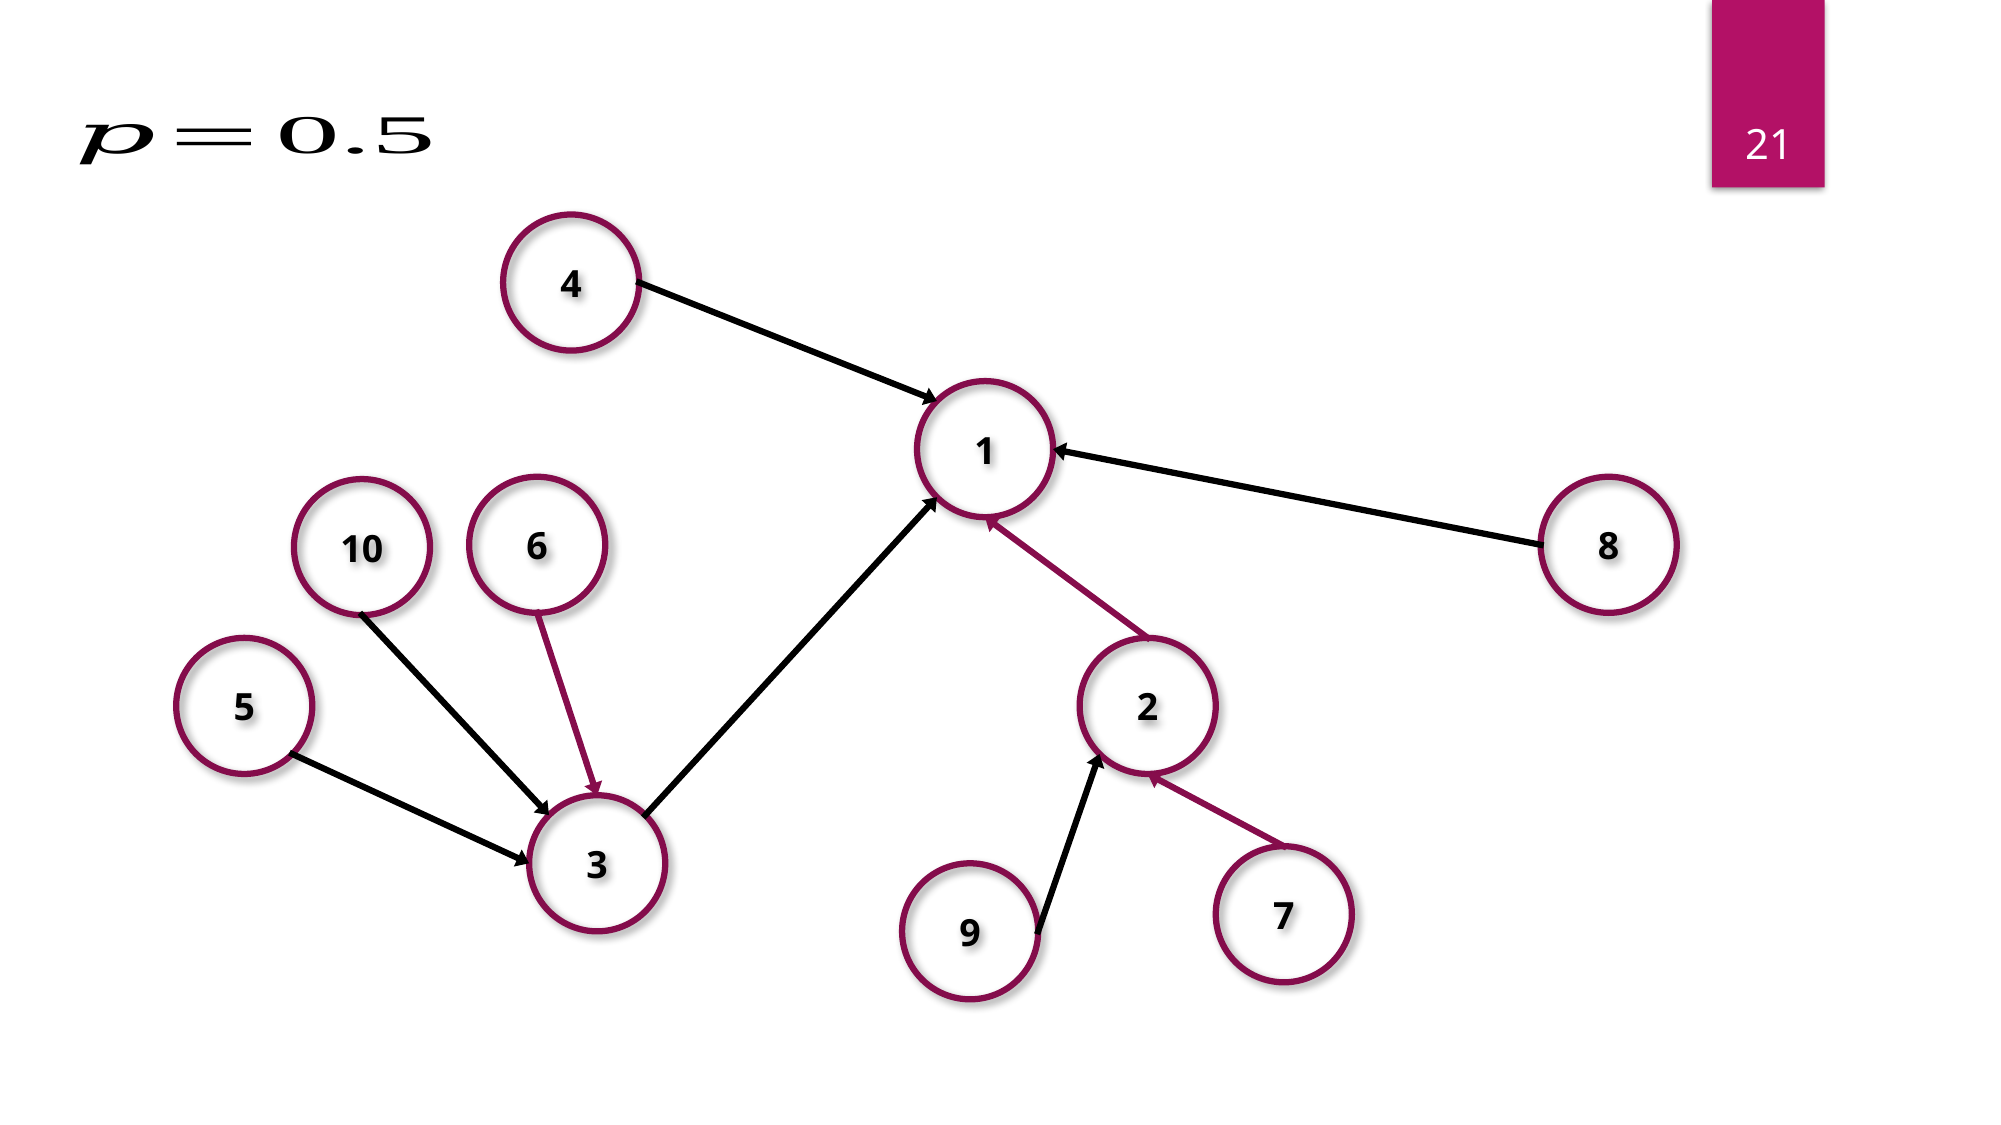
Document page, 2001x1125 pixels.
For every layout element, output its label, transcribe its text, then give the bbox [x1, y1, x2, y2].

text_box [1147, 773, 1285, 847]
text_box 4 [501, 212, 641, 353]
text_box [361, 614, 550, 816]
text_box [638, 282, 938, 402]
text_box 1 [915, 379, 1055, 519]
text_box 10 [292, 477, 432, 617]
text_box 9 [900, 861, 1040, 1001]
text_box 6 [467, 475, 607, 613]
text_box 3 [528, 793, 667, 933]
text_box 5 [174, 636, 314, 776]
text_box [644, 496, 938, 816]
text_box 8 [1539, 475, 1679, 615]
text_box 7 [1214, 844, 1354, 984]
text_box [1052, 448, 1541, 545]
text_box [1037, 753, 1100, 932]
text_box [536, 612, 598, 796]
text_box 2 [1078, 636, 1218, 776]
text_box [291, 753, 530, 864]
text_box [984, 516, 1148, 639]
